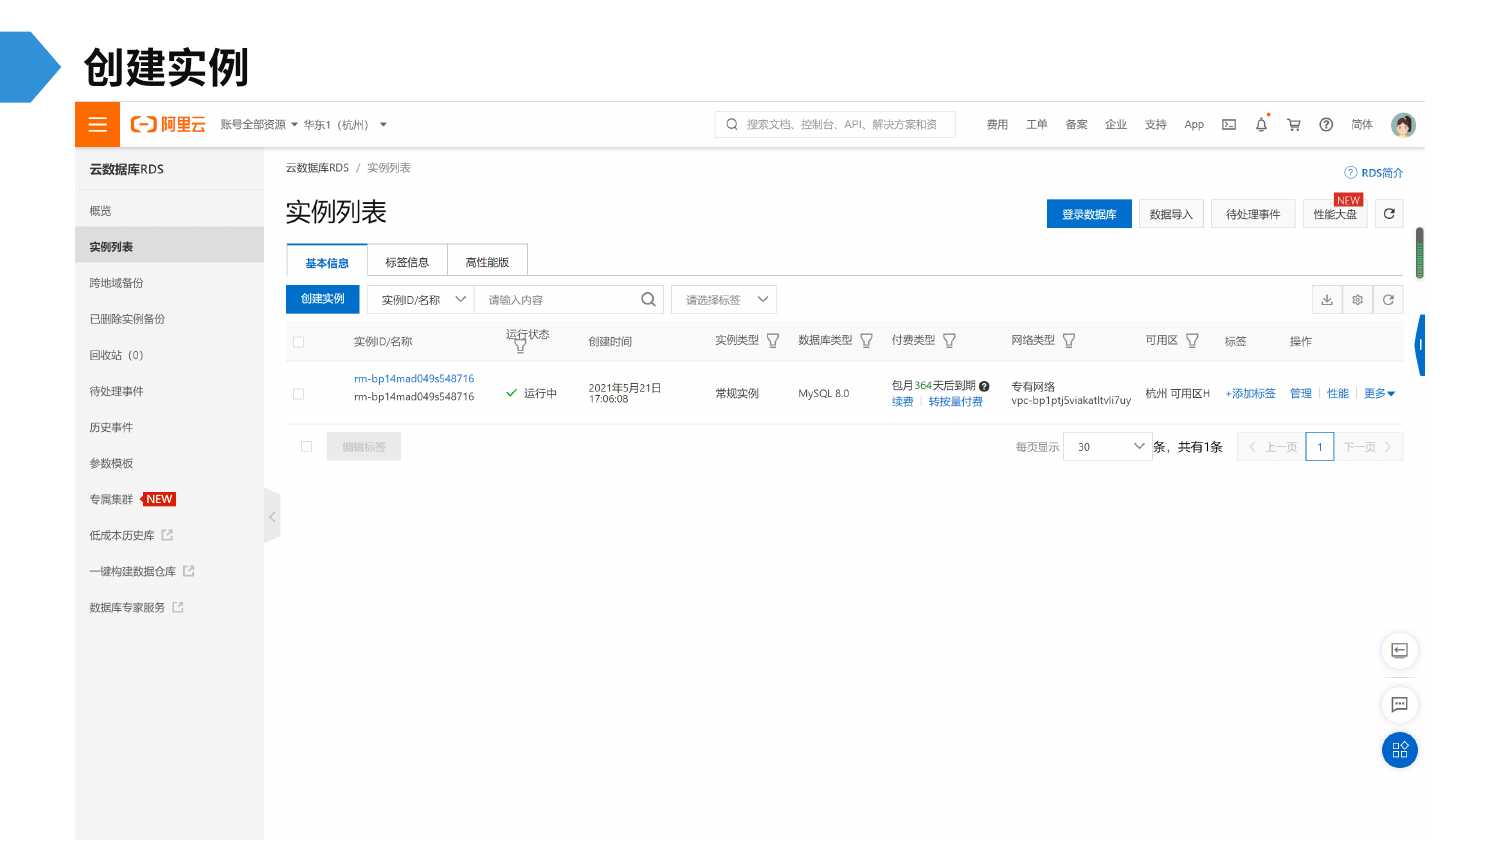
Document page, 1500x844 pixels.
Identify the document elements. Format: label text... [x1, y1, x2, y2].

text_box 创建实例 [68, 34, 266, 100]
text_box [0, 29, 63, 105]
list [75, 99, 1425, 840]
